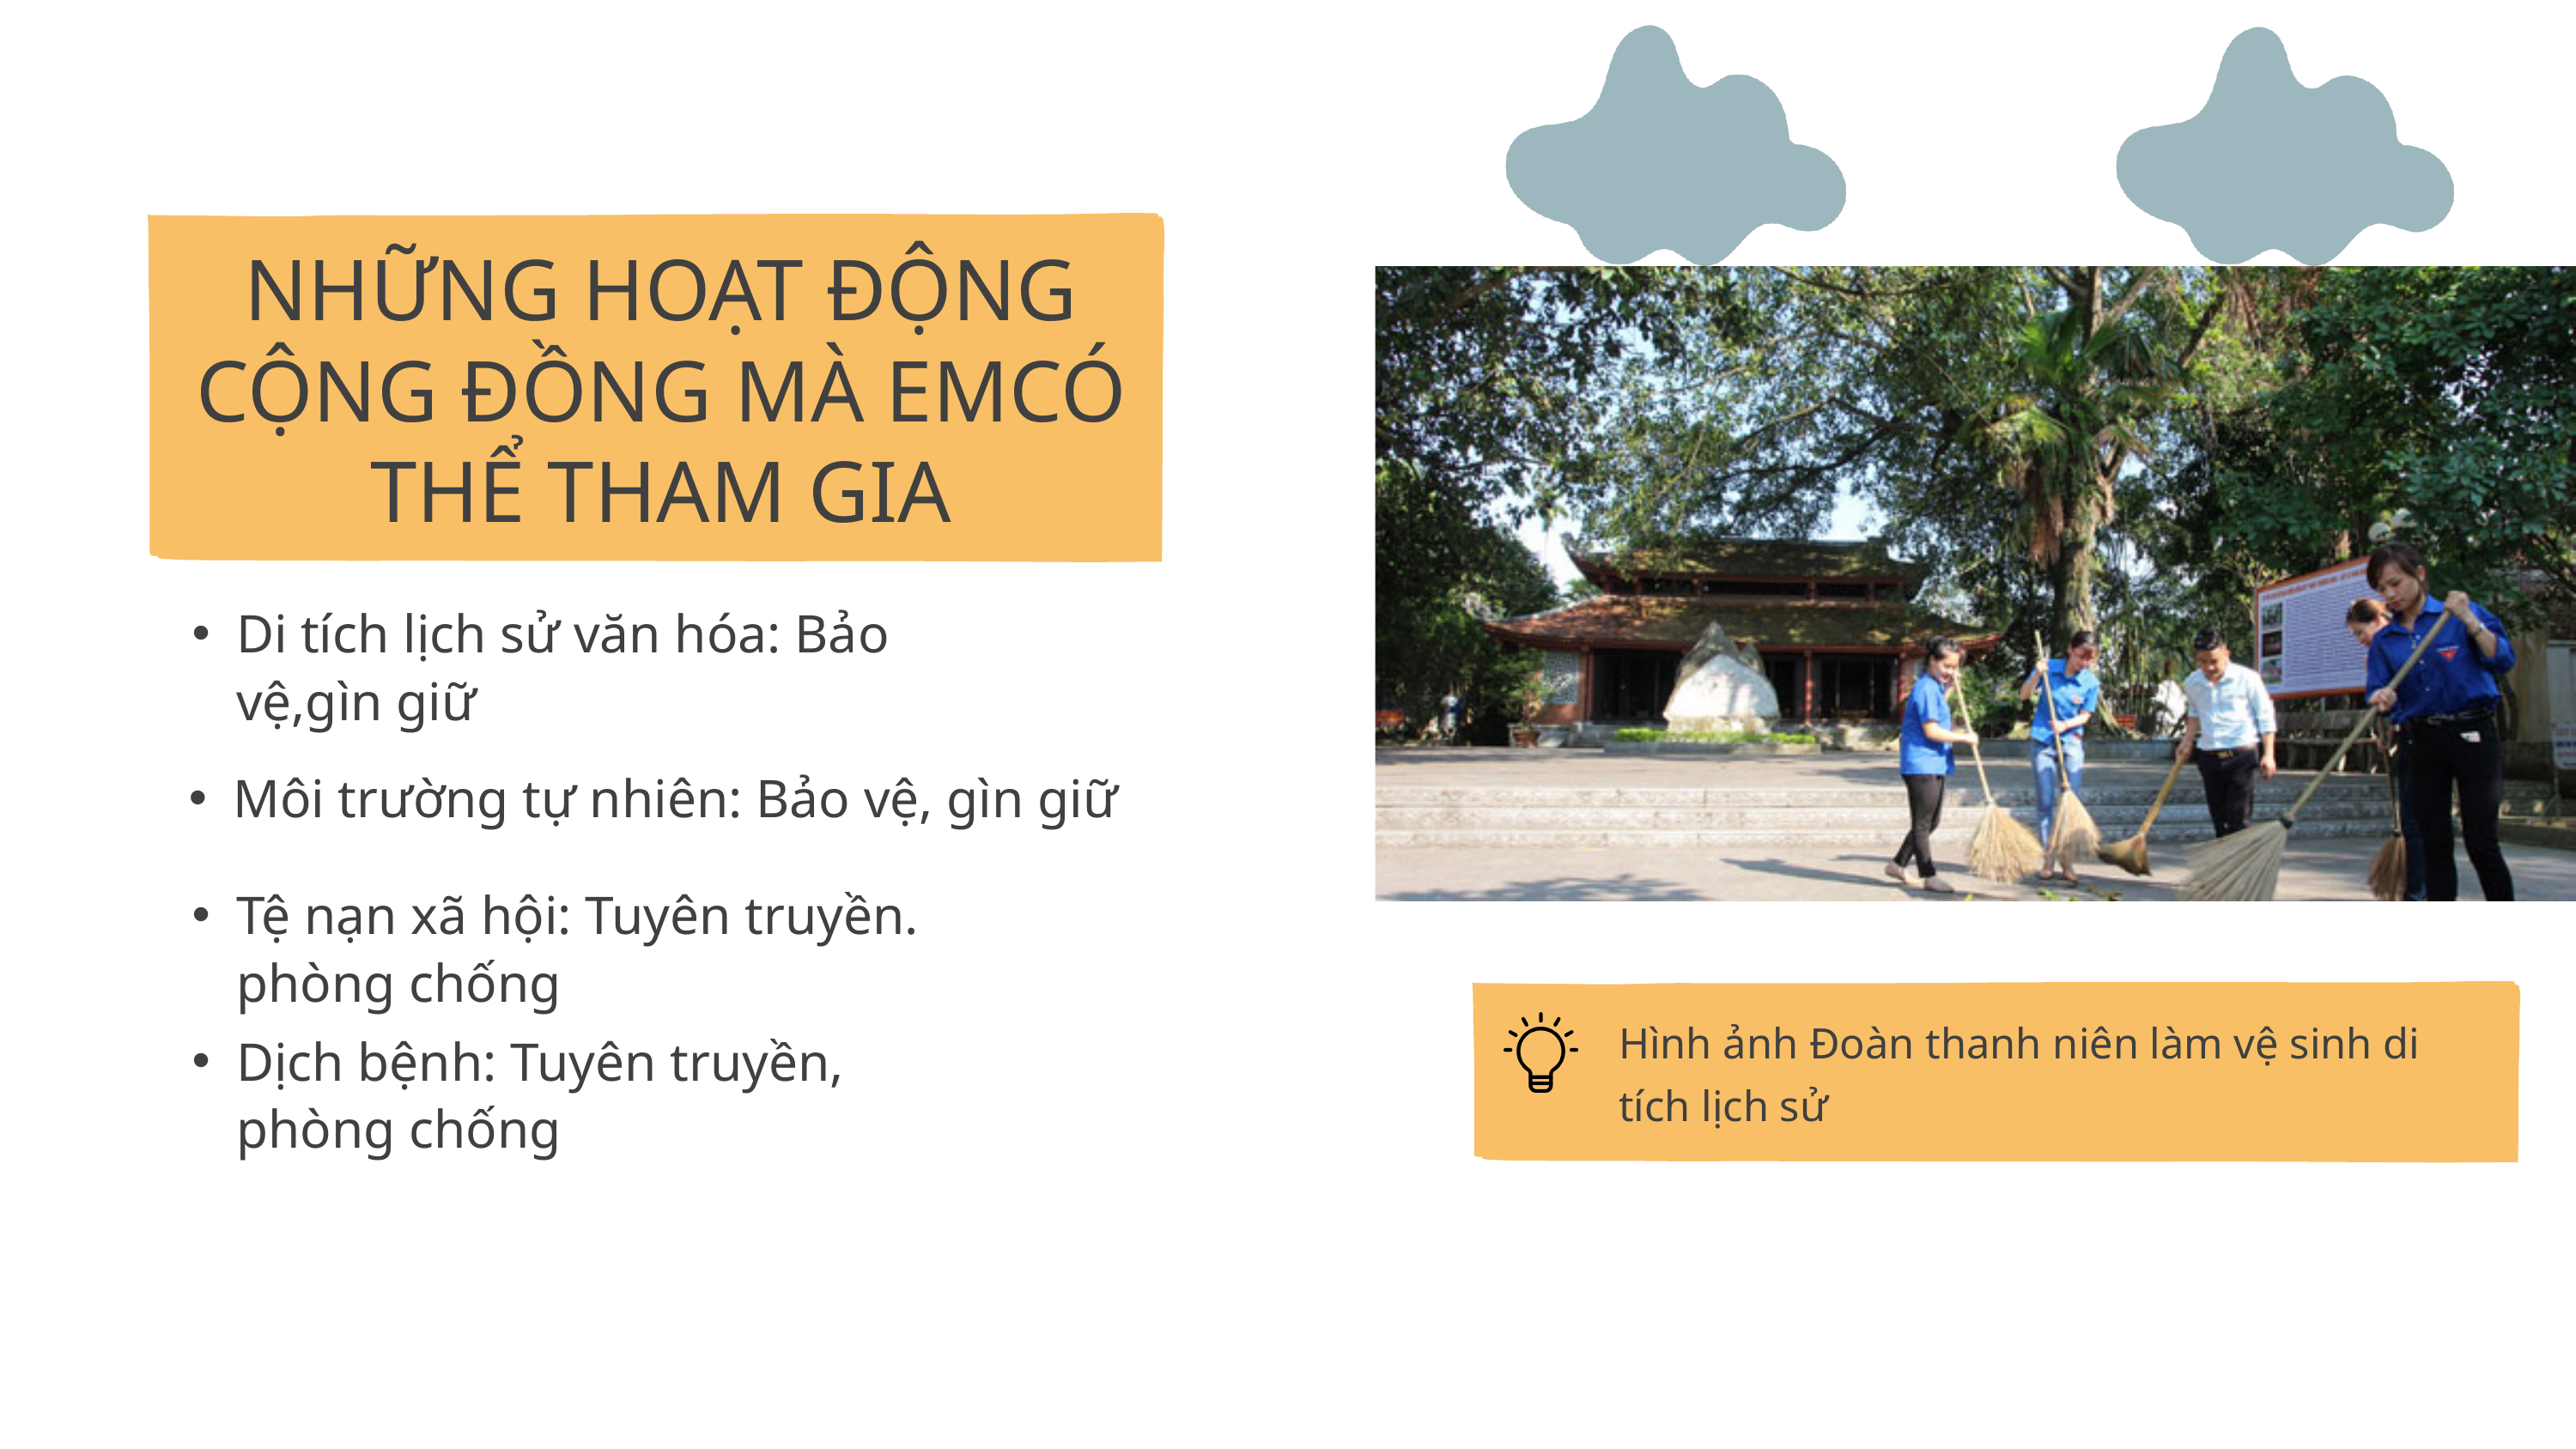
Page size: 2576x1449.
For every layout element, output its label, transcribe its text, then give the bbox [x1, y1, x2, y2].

text_box Di tích lịch sử văn hóa: Bảo vệ,gìn giữ [148, 596, 1015, 731]
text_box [147, 213, 1165, 563]
picture [1375, 22, 2576, 901]
picture [1504, 1012, 1579, 1093]
text_box Tệ nạn xã hội: Tuyên truyền. phòng chống [148, 877, 1015, 1023]
text_box Môi trường tự nhiên: Bảo vệ, gìn giữ [144, 761, 1165, 828]
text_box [1472, 980, 2521, 1163]
text_box Dịch bệnh: Tuyên truyền, phòng chống [148, 1023, 1015, 1227]
